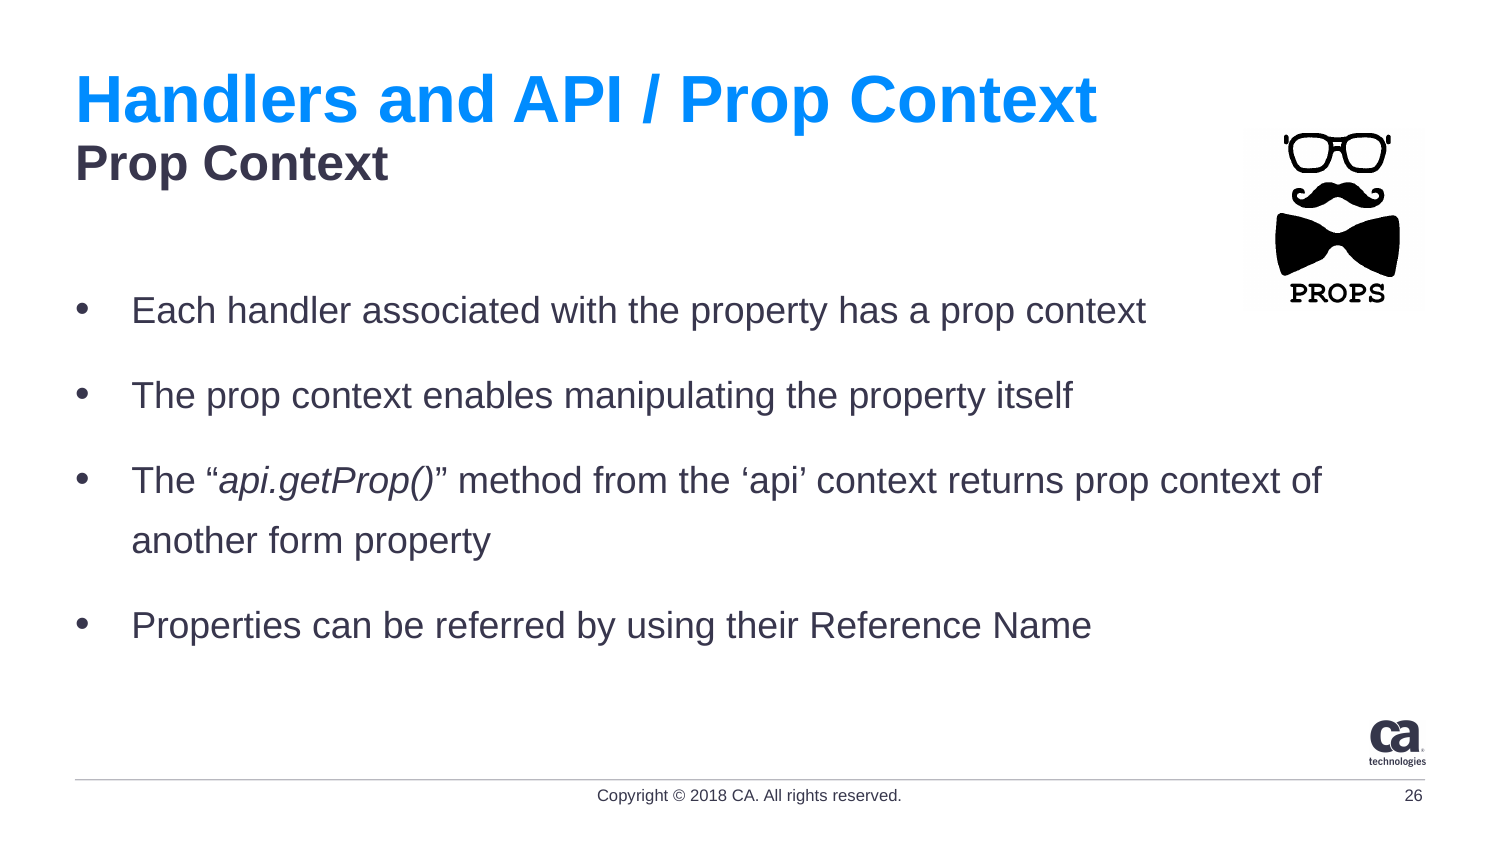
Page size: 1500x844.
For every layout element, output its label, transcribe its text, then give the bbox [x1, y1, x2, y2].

picture [1369, 720, 1426, 767]
picture [1243, 128, 1426, 311]
slide_number 26 [1377, 776, 1439, 814]
list Each handler associated with the property has a prop context The prop context enables manipulating the property itself The “api.getProp()” method from the ‘api’ context returns prop context of another form property Properties can be referred by using their Reference Name [75, 263, 1395, 763]
text_box Handlers and API / Prop Context Prop Context [75, 57, 1395, 199]
